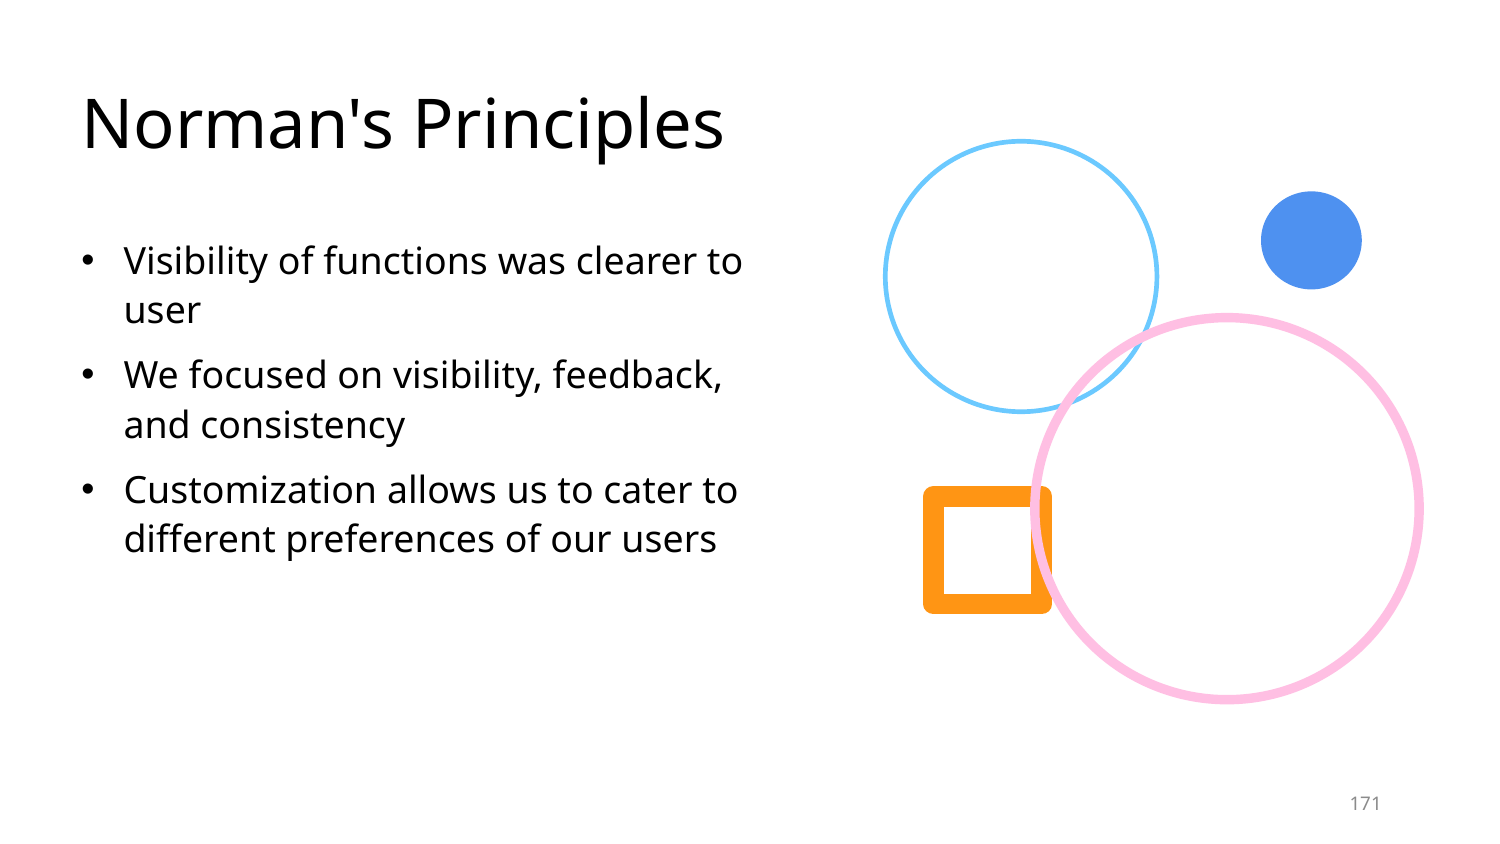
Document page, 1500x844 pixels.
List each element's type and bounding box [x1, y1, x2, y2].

subtitle [1031, 486, 1052, 596]
text_box [884, 140, 1421, 701]
slide_number [1059, 782, 1397, 827]
title [66, 44, 781, 208]
list [66, 224, 781, 761]
